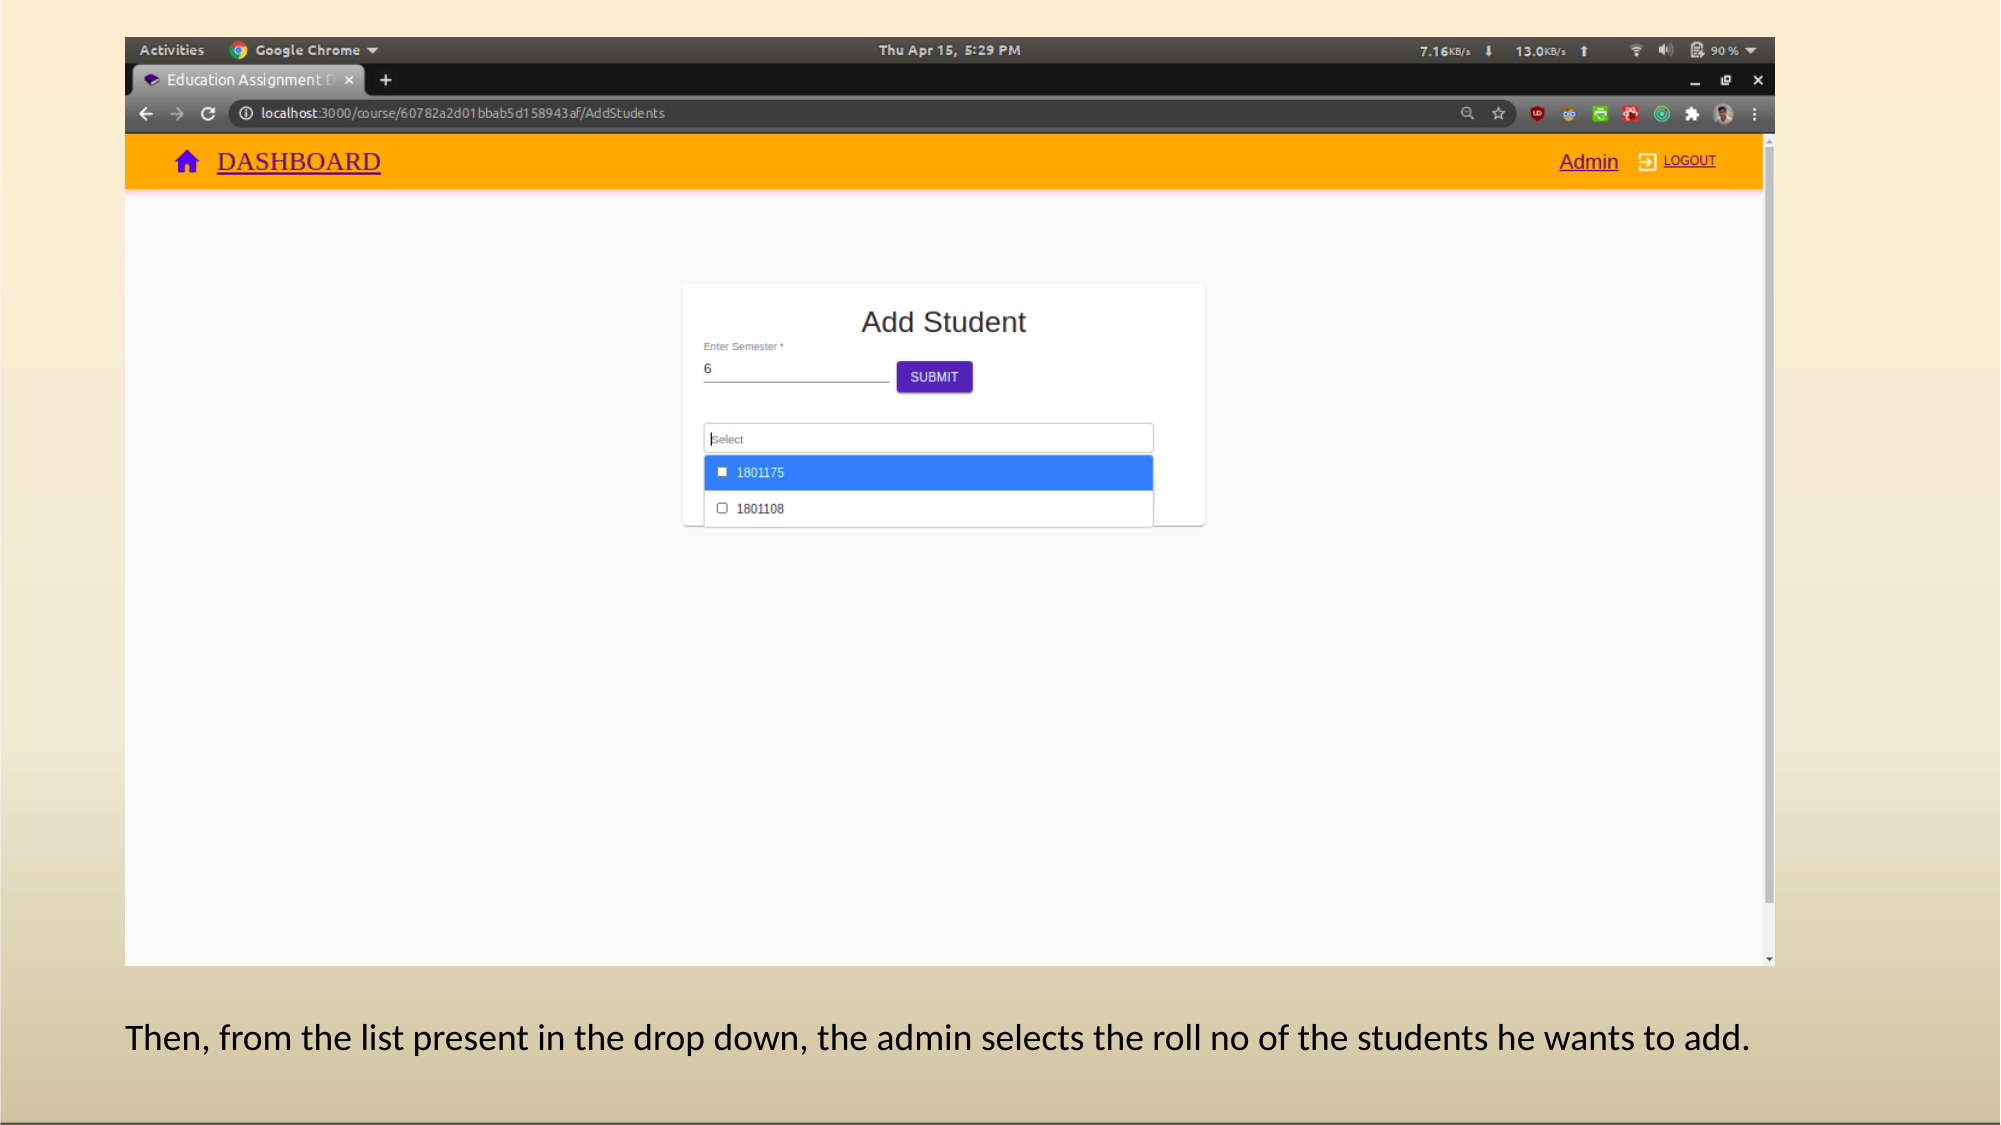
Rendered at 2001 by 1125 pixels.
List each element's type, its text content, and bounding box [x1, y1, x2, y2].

picture [0, 0, 2000, 1125]
list Then, from the list present in the drop down, the admin selects the roll no of the students he wants to add. [125, 1012, 1777, 1058]
